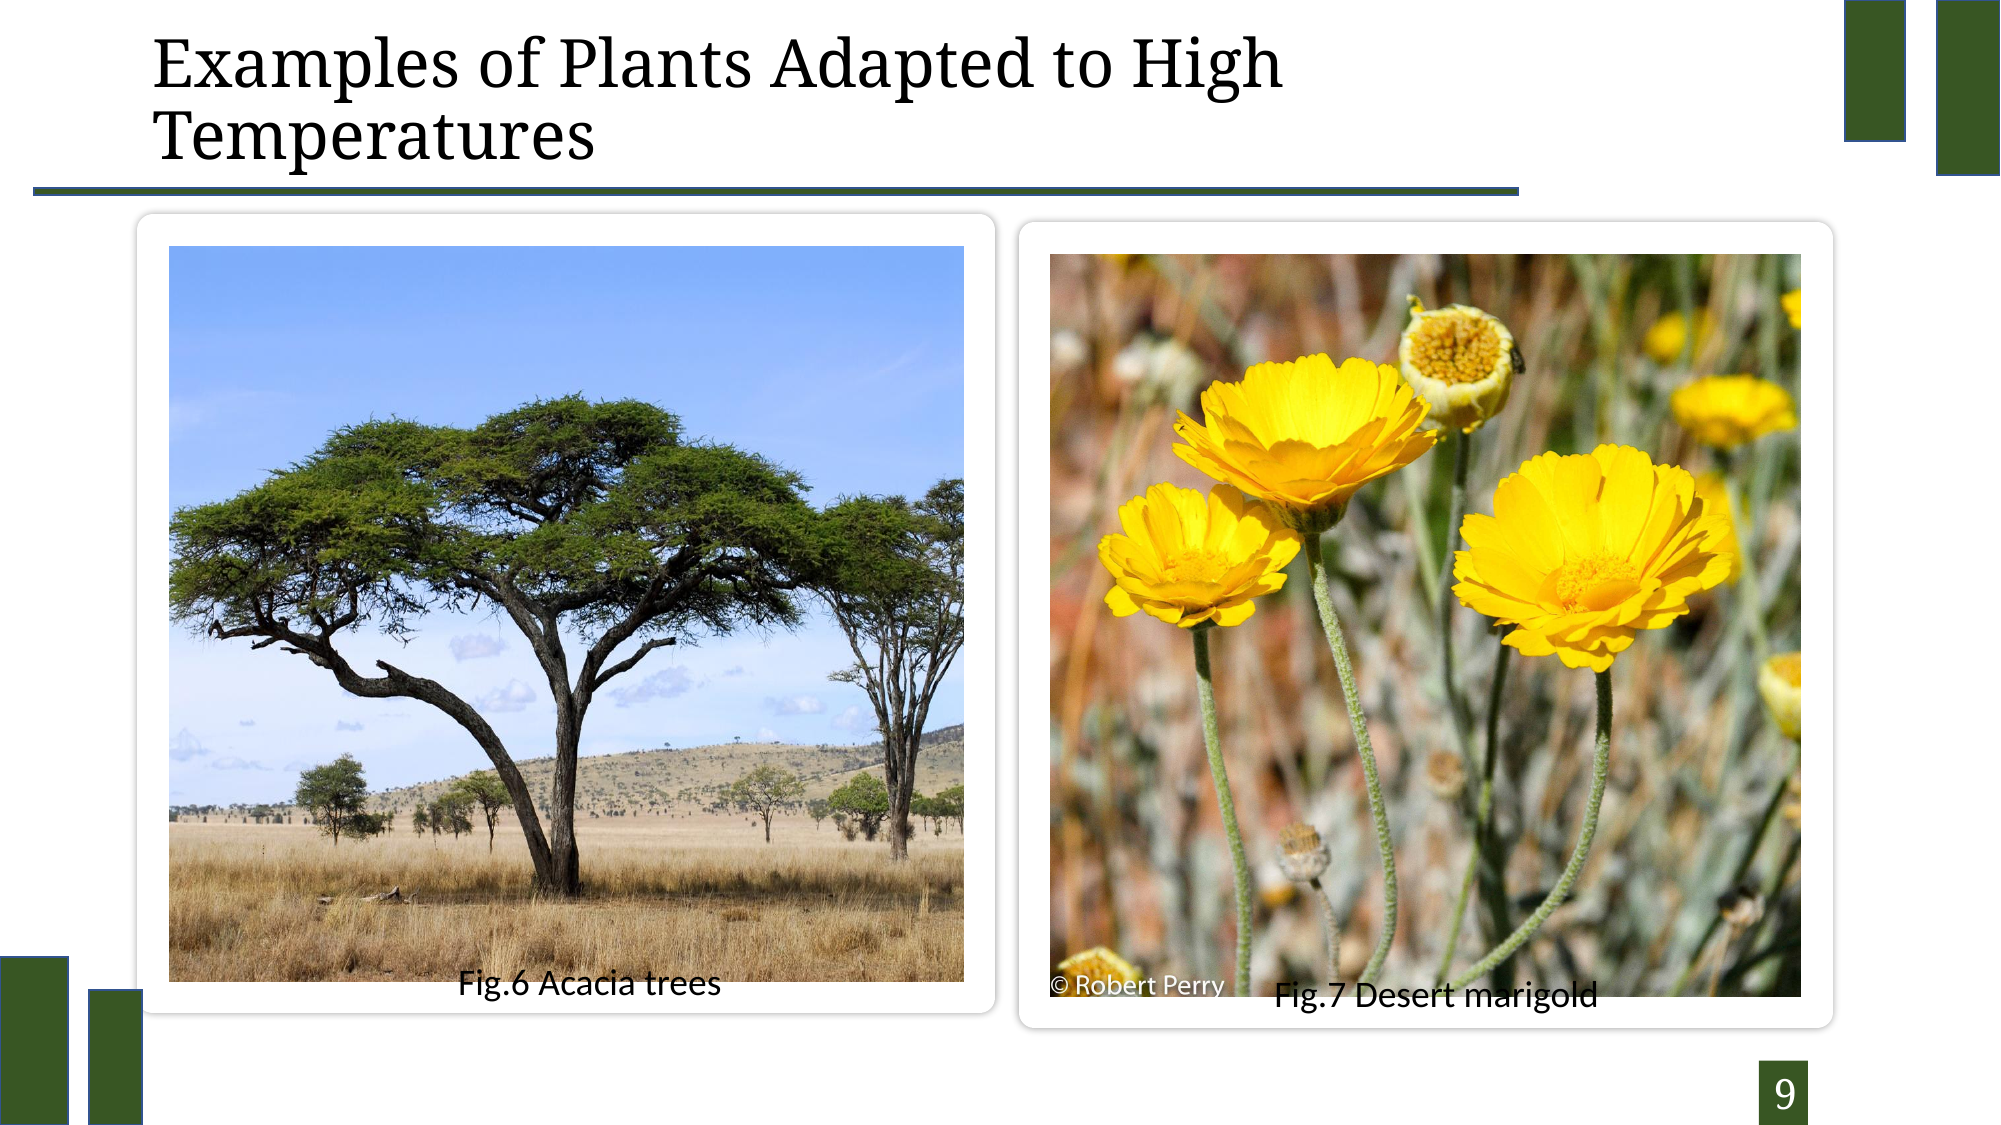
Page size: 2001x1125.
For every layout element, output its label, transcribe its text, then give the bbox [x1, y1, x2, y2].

text_box Fig.7 Desert marigold [1259, 997, 1684, 1023]
picture [168, 245, 964, 983]
title Examples of Plants Adapted to High Temperatures [137, 75, 1652, 182]
text_box [88, 989, 143, 1125]
text_box [0, 956, 69, 1125]
picture [1049, 253, 1802, 997]
text_box [1844, 0, 1906, 142]
text_box [33, 187, 1519, 196]
text_box [1936, 0, 2000, 176]
text_box Fig.6 Acacia trees [443, 983, 809, 1011]
text_box 9 [1758, 1060, 1808, 1125]
